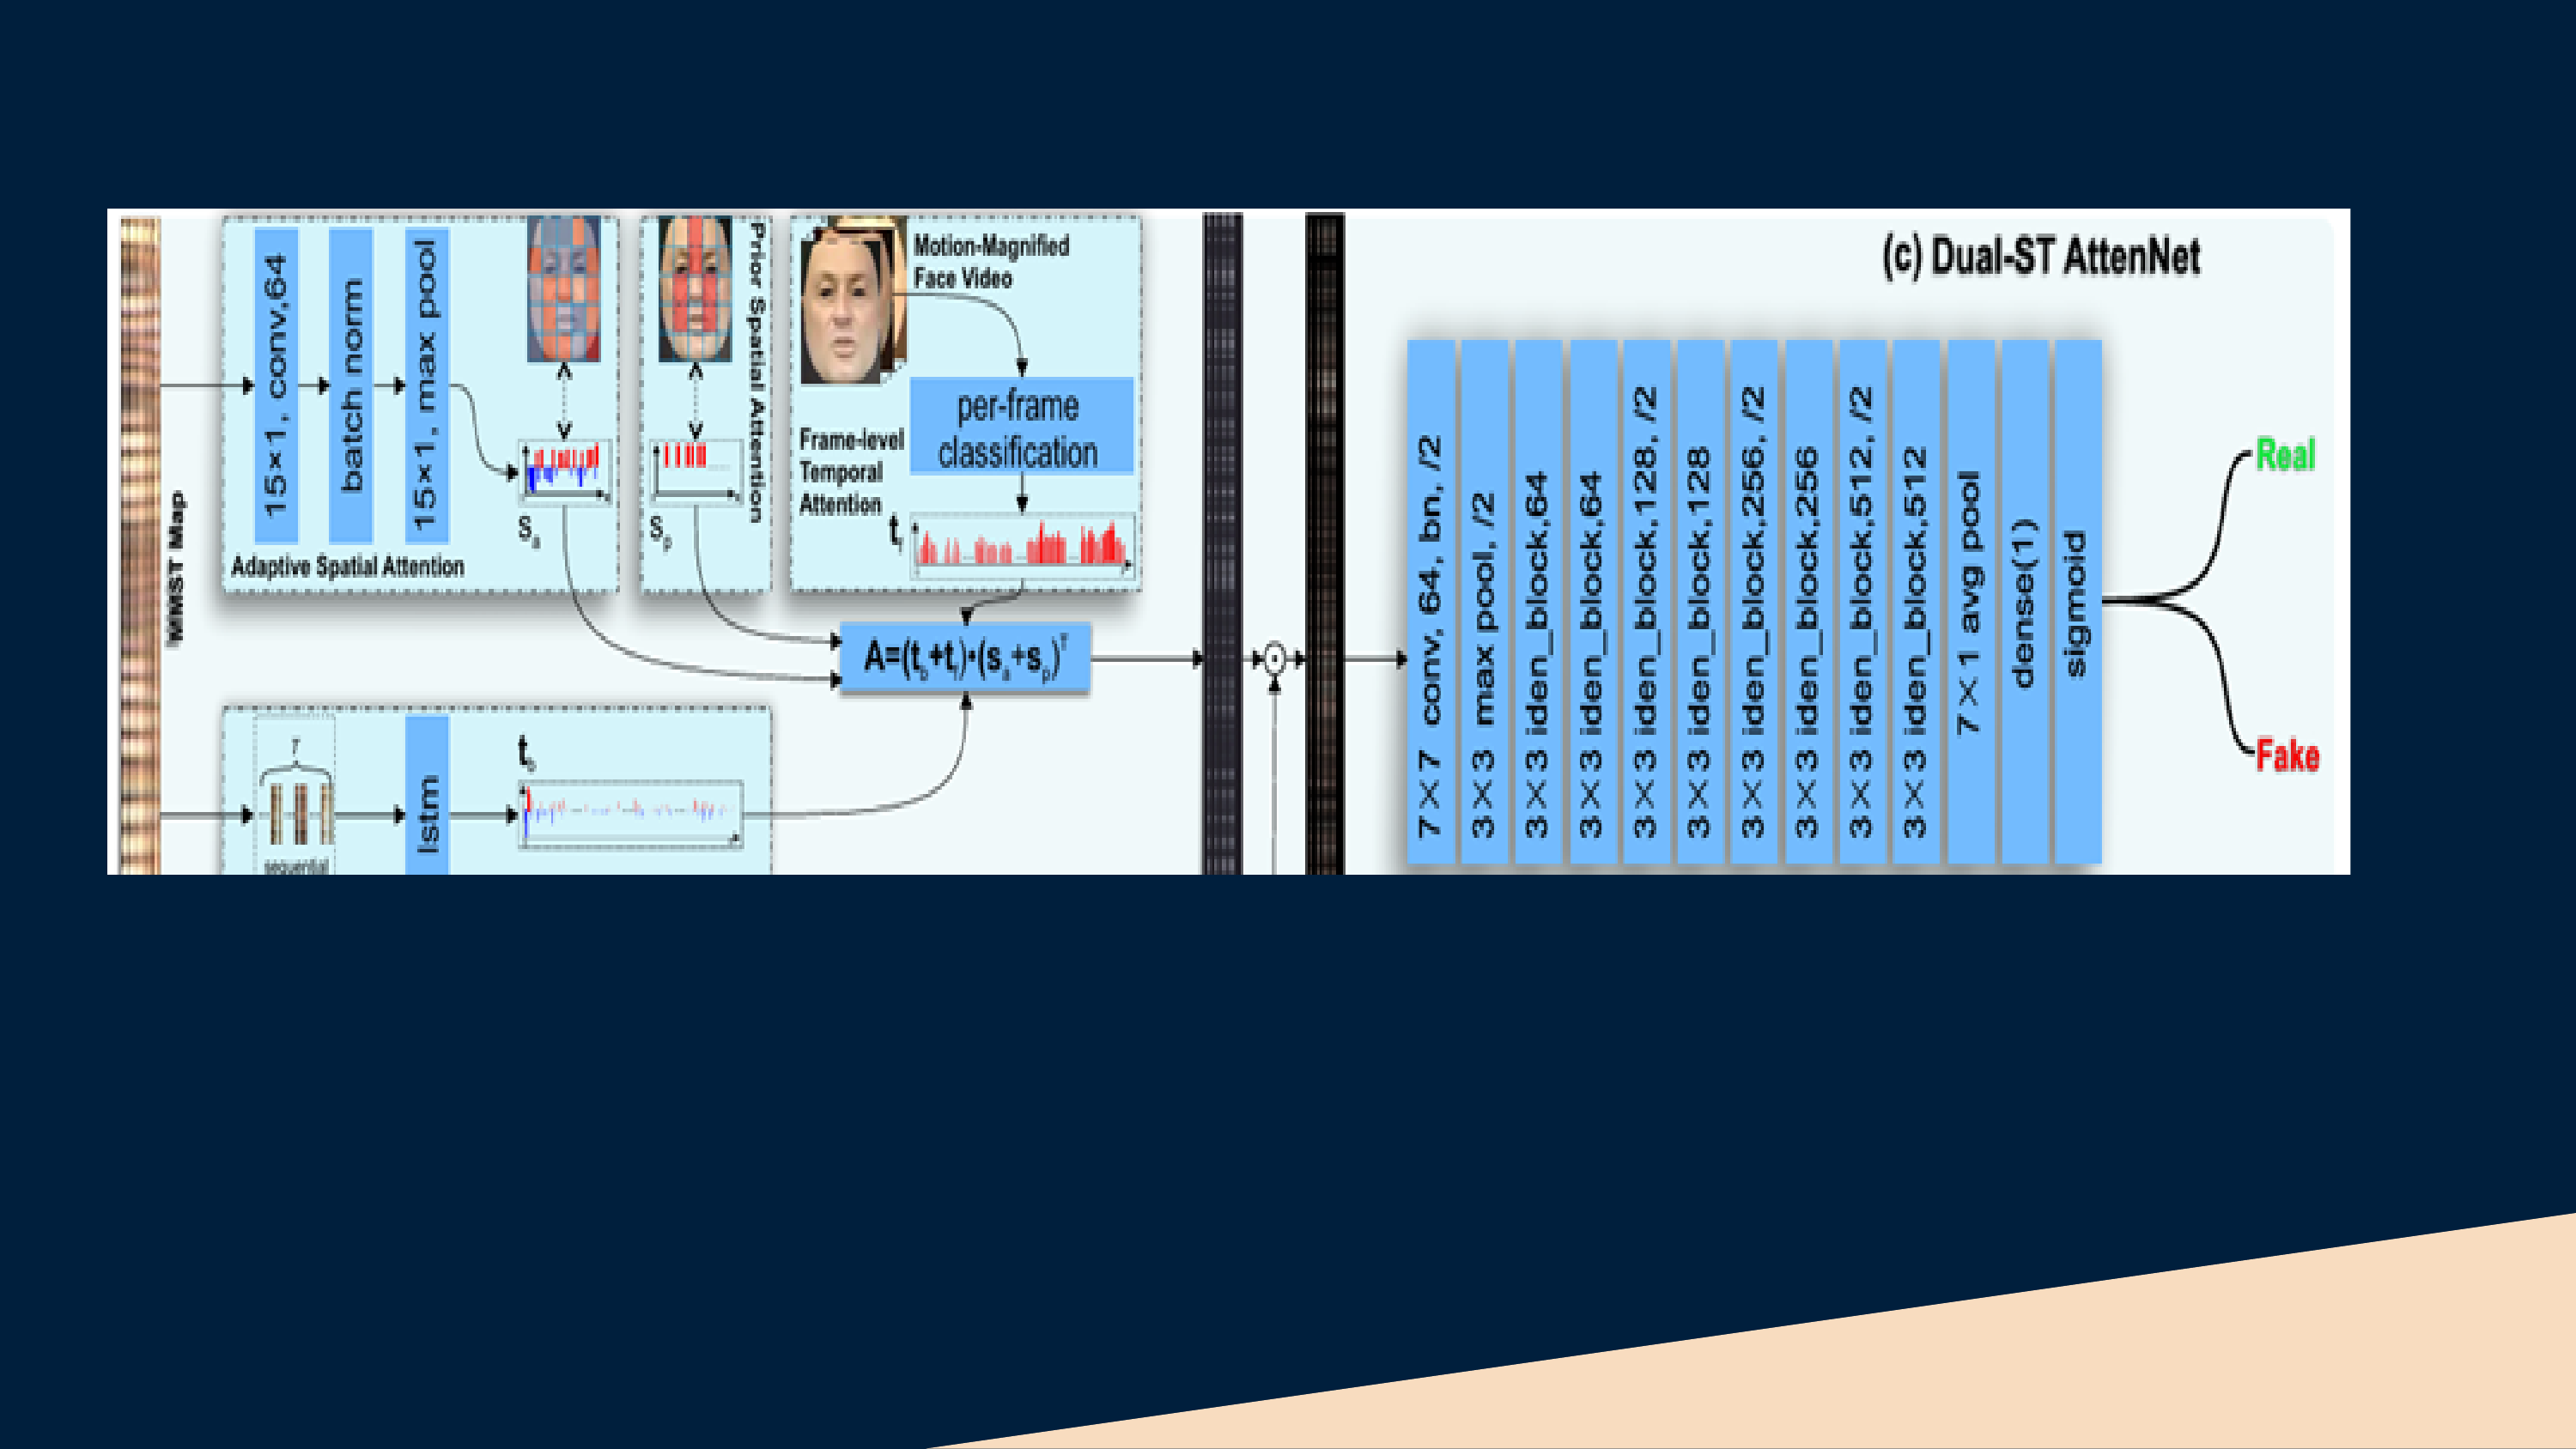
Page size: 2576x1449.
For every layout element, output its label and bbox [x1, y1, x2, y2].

text_box [0, 1140, 2576, 1449]
text_box [106, 209, 2351, 875]
